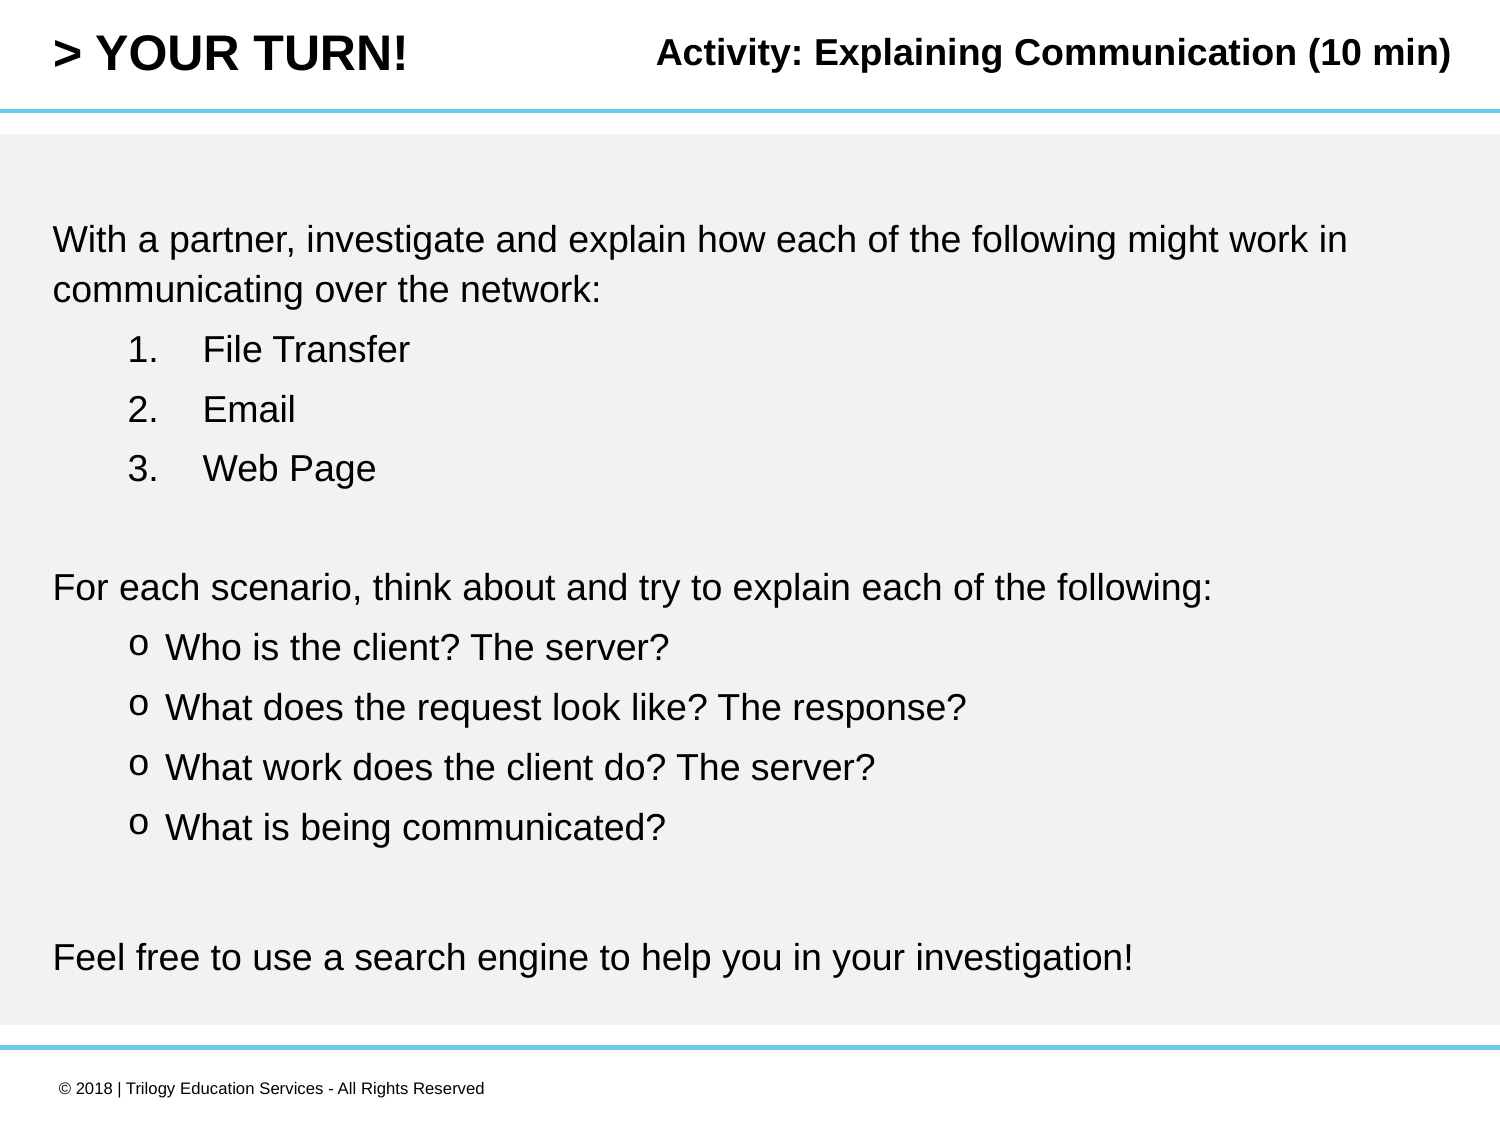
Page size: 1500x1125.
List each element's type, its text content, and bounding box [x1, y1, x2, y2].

list Activity: Explaining Communication (10 min) [525, 13, 1468, 81]
text_box With a partner, investigate and explain how each of the following might work in communicating over the network: File Transfer Email Web Page For each scenario, think about and try to explain each of the following: Who is the client? The server? What does the request look like? The response? What work does the client do? The server? What is being communicated? Feel free to use a search engine to help you in your investigation! [37, 137, 1468, 1013]
